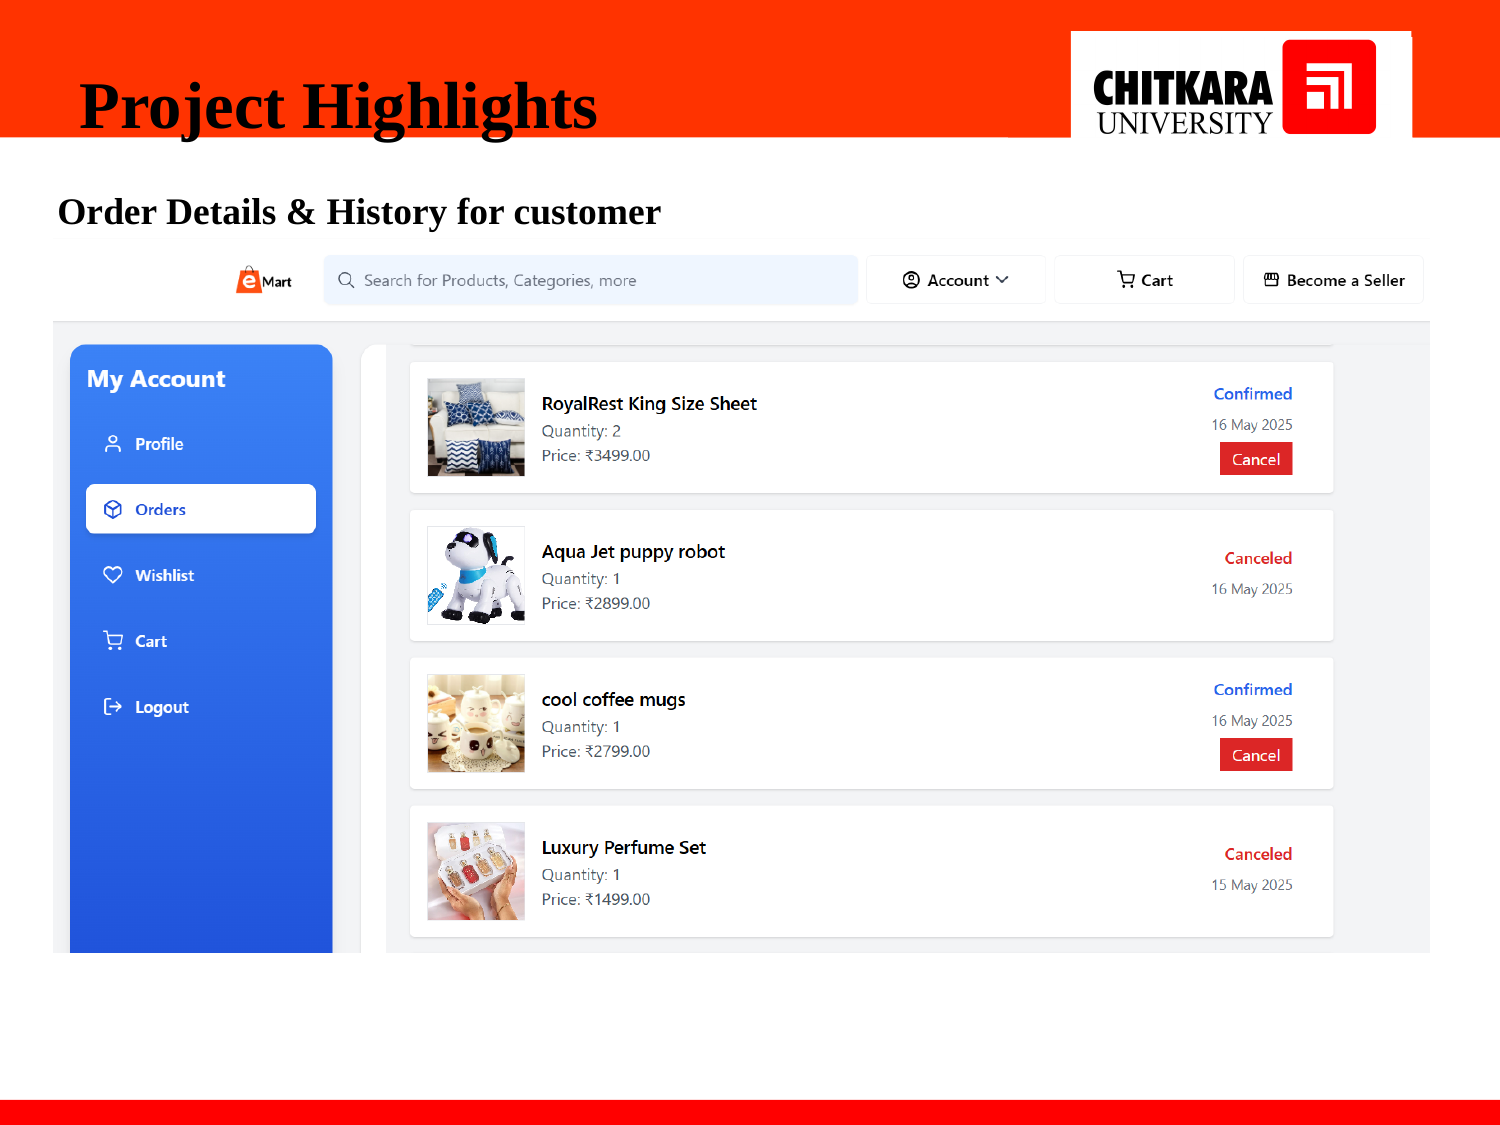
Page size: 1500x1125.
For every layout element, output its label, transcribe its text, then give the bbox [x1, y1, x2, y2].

picture [52, 238, 1430, 953]
picture [1074, 37, 1391, 138]
text_box Order Details & History for customer [42, 179, 999, 240]
text_box Project Highlights [64, 54, 951, 150]
